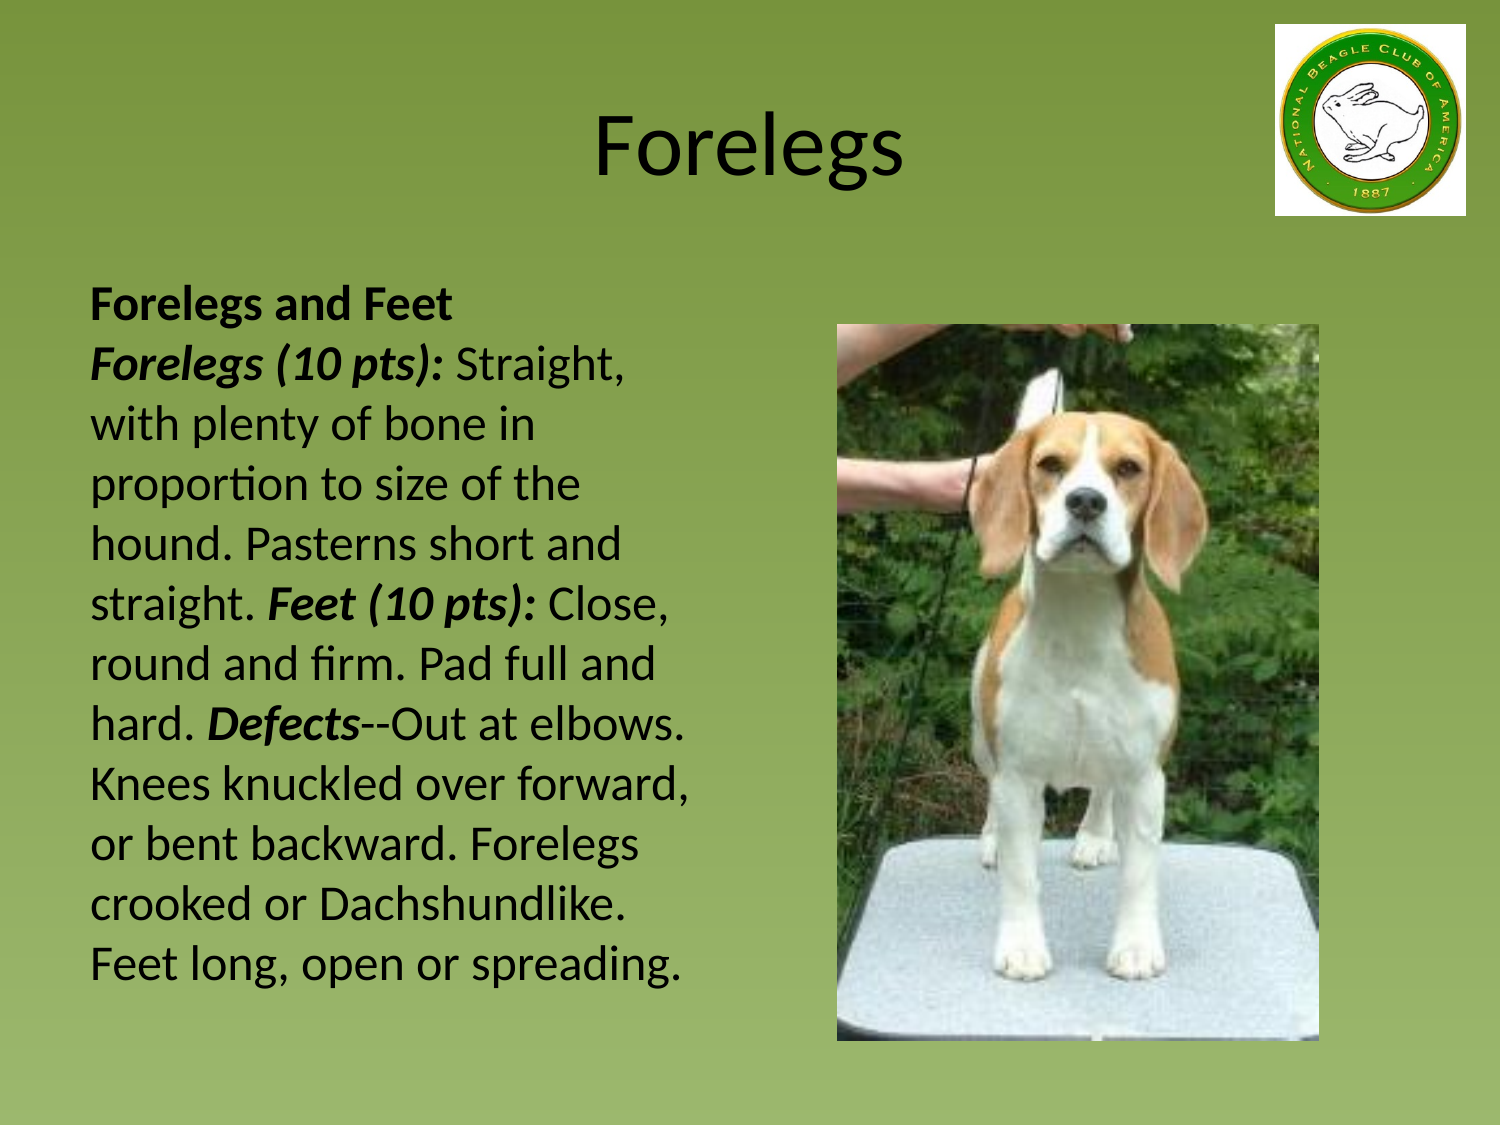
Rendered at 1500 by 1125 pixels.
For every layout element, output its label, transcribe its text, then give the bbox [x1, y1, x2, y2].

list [837, 324, 1320, 1041]
title Forelegs [75, 45, 1425, 233]
picture [1274, 24, 1466, 216]
list Forelegs and Feet Forelegs (10 pts): Straight, with plenty of bone in proportion to size of the hound. Pasterns short and straight. Feet (10 pts): Close, round and firm. Pad full and hard. Defects--Out at elbows. Knees knuckled over forward, or bent backward. Forelegs crooked or Dachshundlike. Feet long, open or spreading. [75, 262, 738, 1005]
